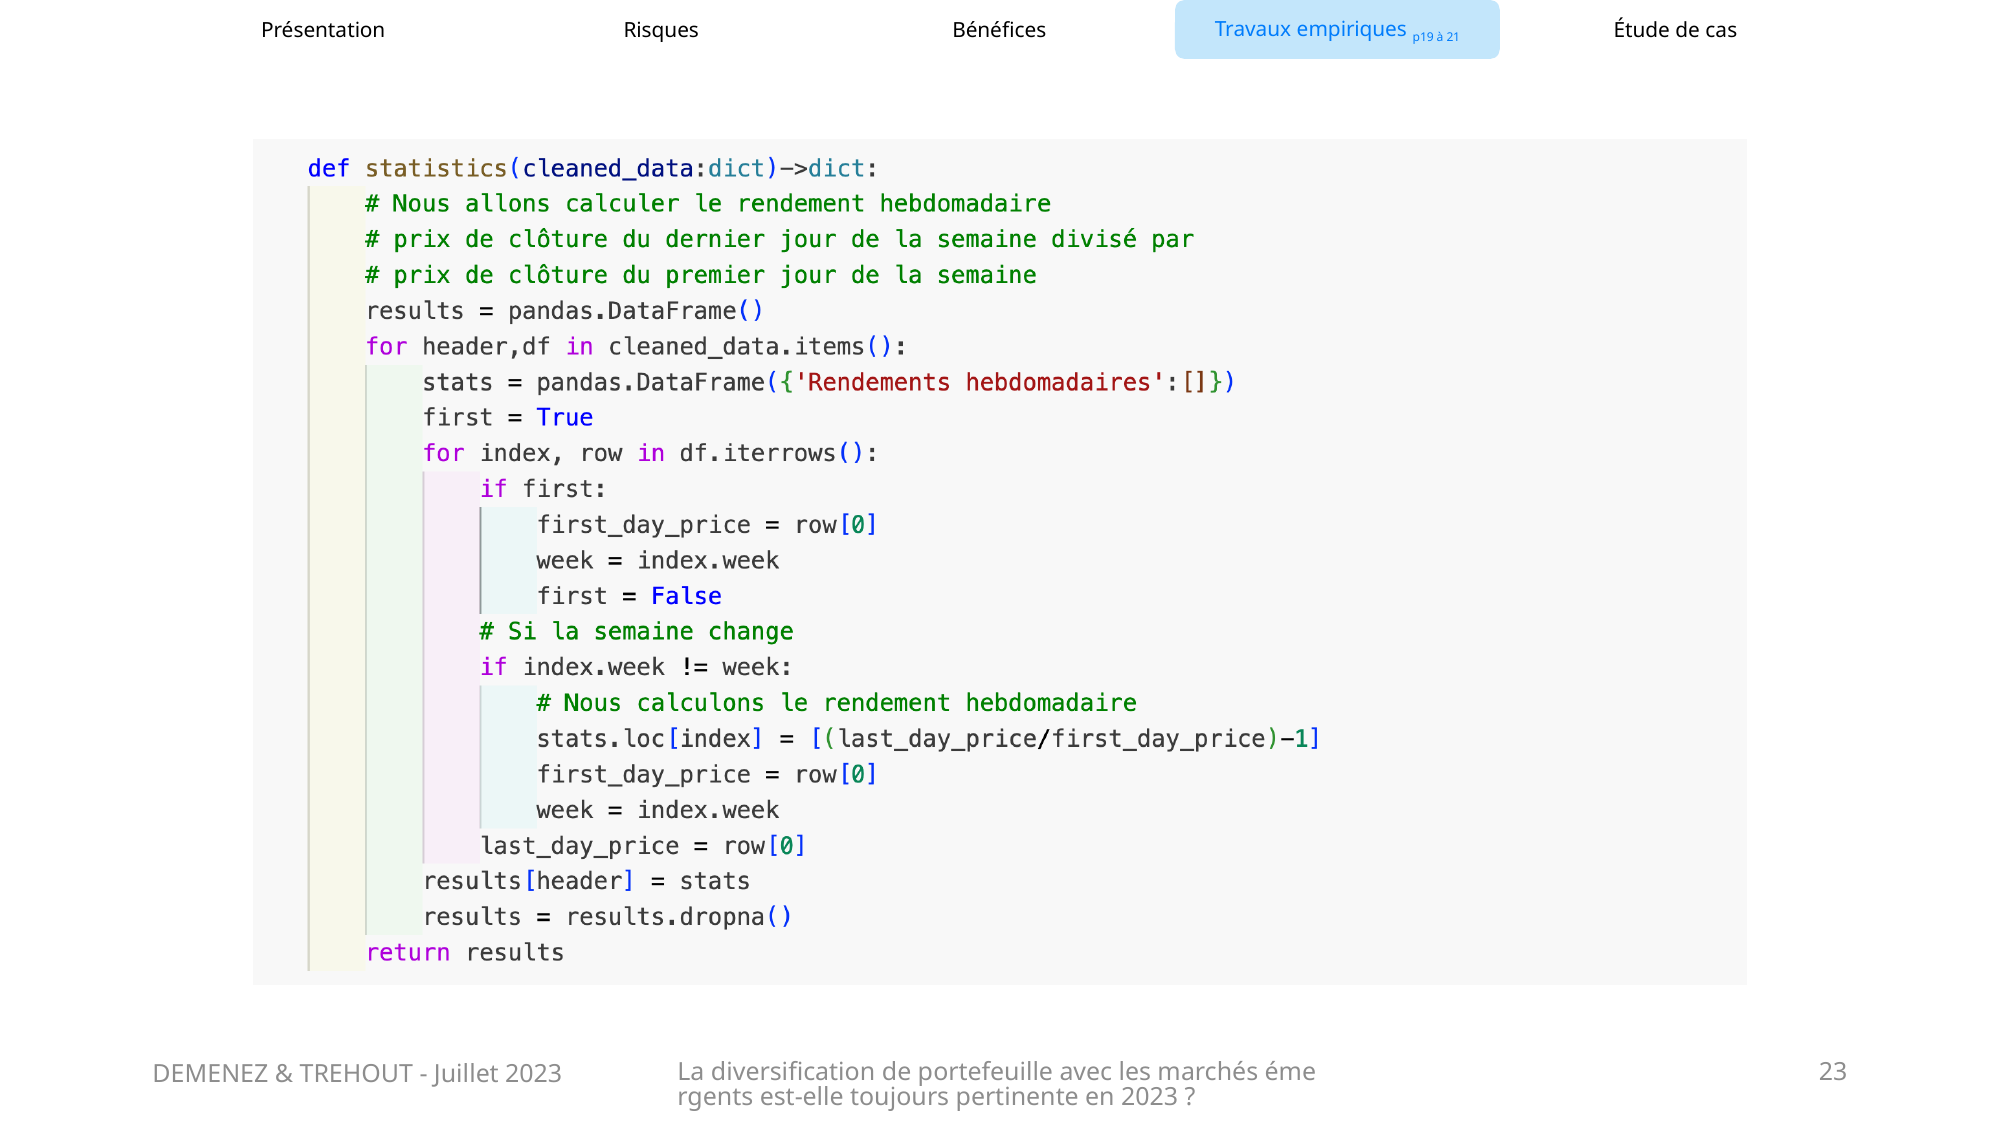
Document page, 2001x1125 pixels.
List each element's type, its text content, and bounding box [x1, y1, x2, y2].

footer La diversification de portefeuille avec les marchés émergents est-elle toujours pertinente en 2023 ? [662, 1042, 1338, 1103]
slide_number 23 [1412, 1042, 1863, 1103]
picture [253, 139, 1747, 986]
slide_number DEMENEZ & TREHOUT - Juillet 2023 [137, 1042, 625, 1103]
